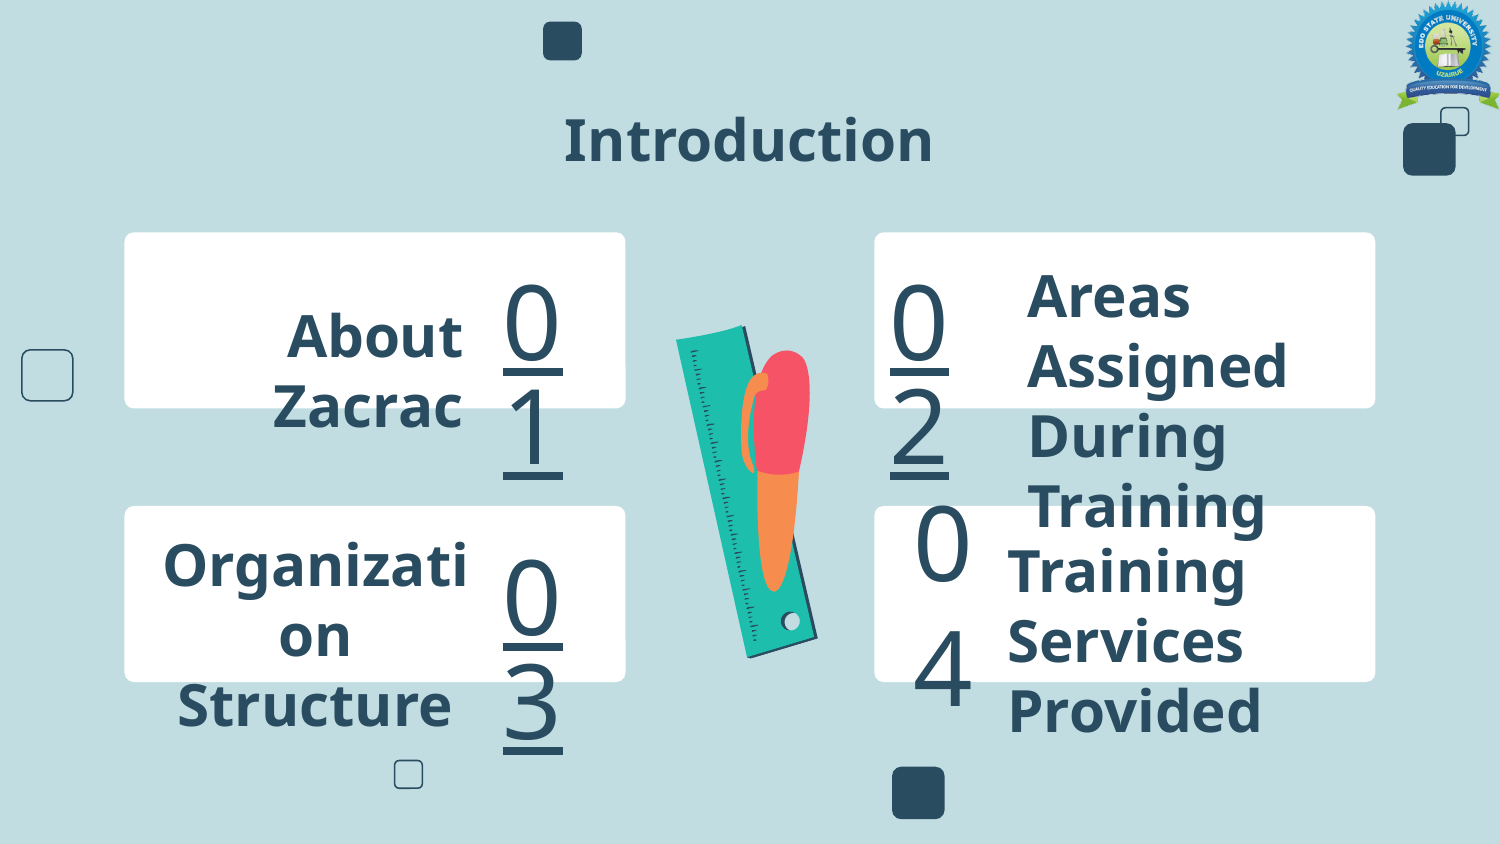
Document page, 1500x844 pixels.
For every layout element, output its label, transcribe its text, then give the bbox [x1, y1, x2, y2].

picture [1389, 0, 1500, 110]
title About Zacrac [173, 284, 479, 370]
title 04 [874, 526, 1013, 678]
title Areas Assigned During Training [1012, 244, 1366, 395]
title Introduction [116, 88, 1383, 183]
title 01 [487, 251, 626, 403]
title Training Services Provided [992, 518, 1382, 670]
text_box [730, 349, 813, 592]
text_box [637, 331, 855, 652]
title 03 [487, 526, 626, 678]
title Organization Structure [136, 513, 495, 674]
title 02 [874, 251, 1013, 403]
